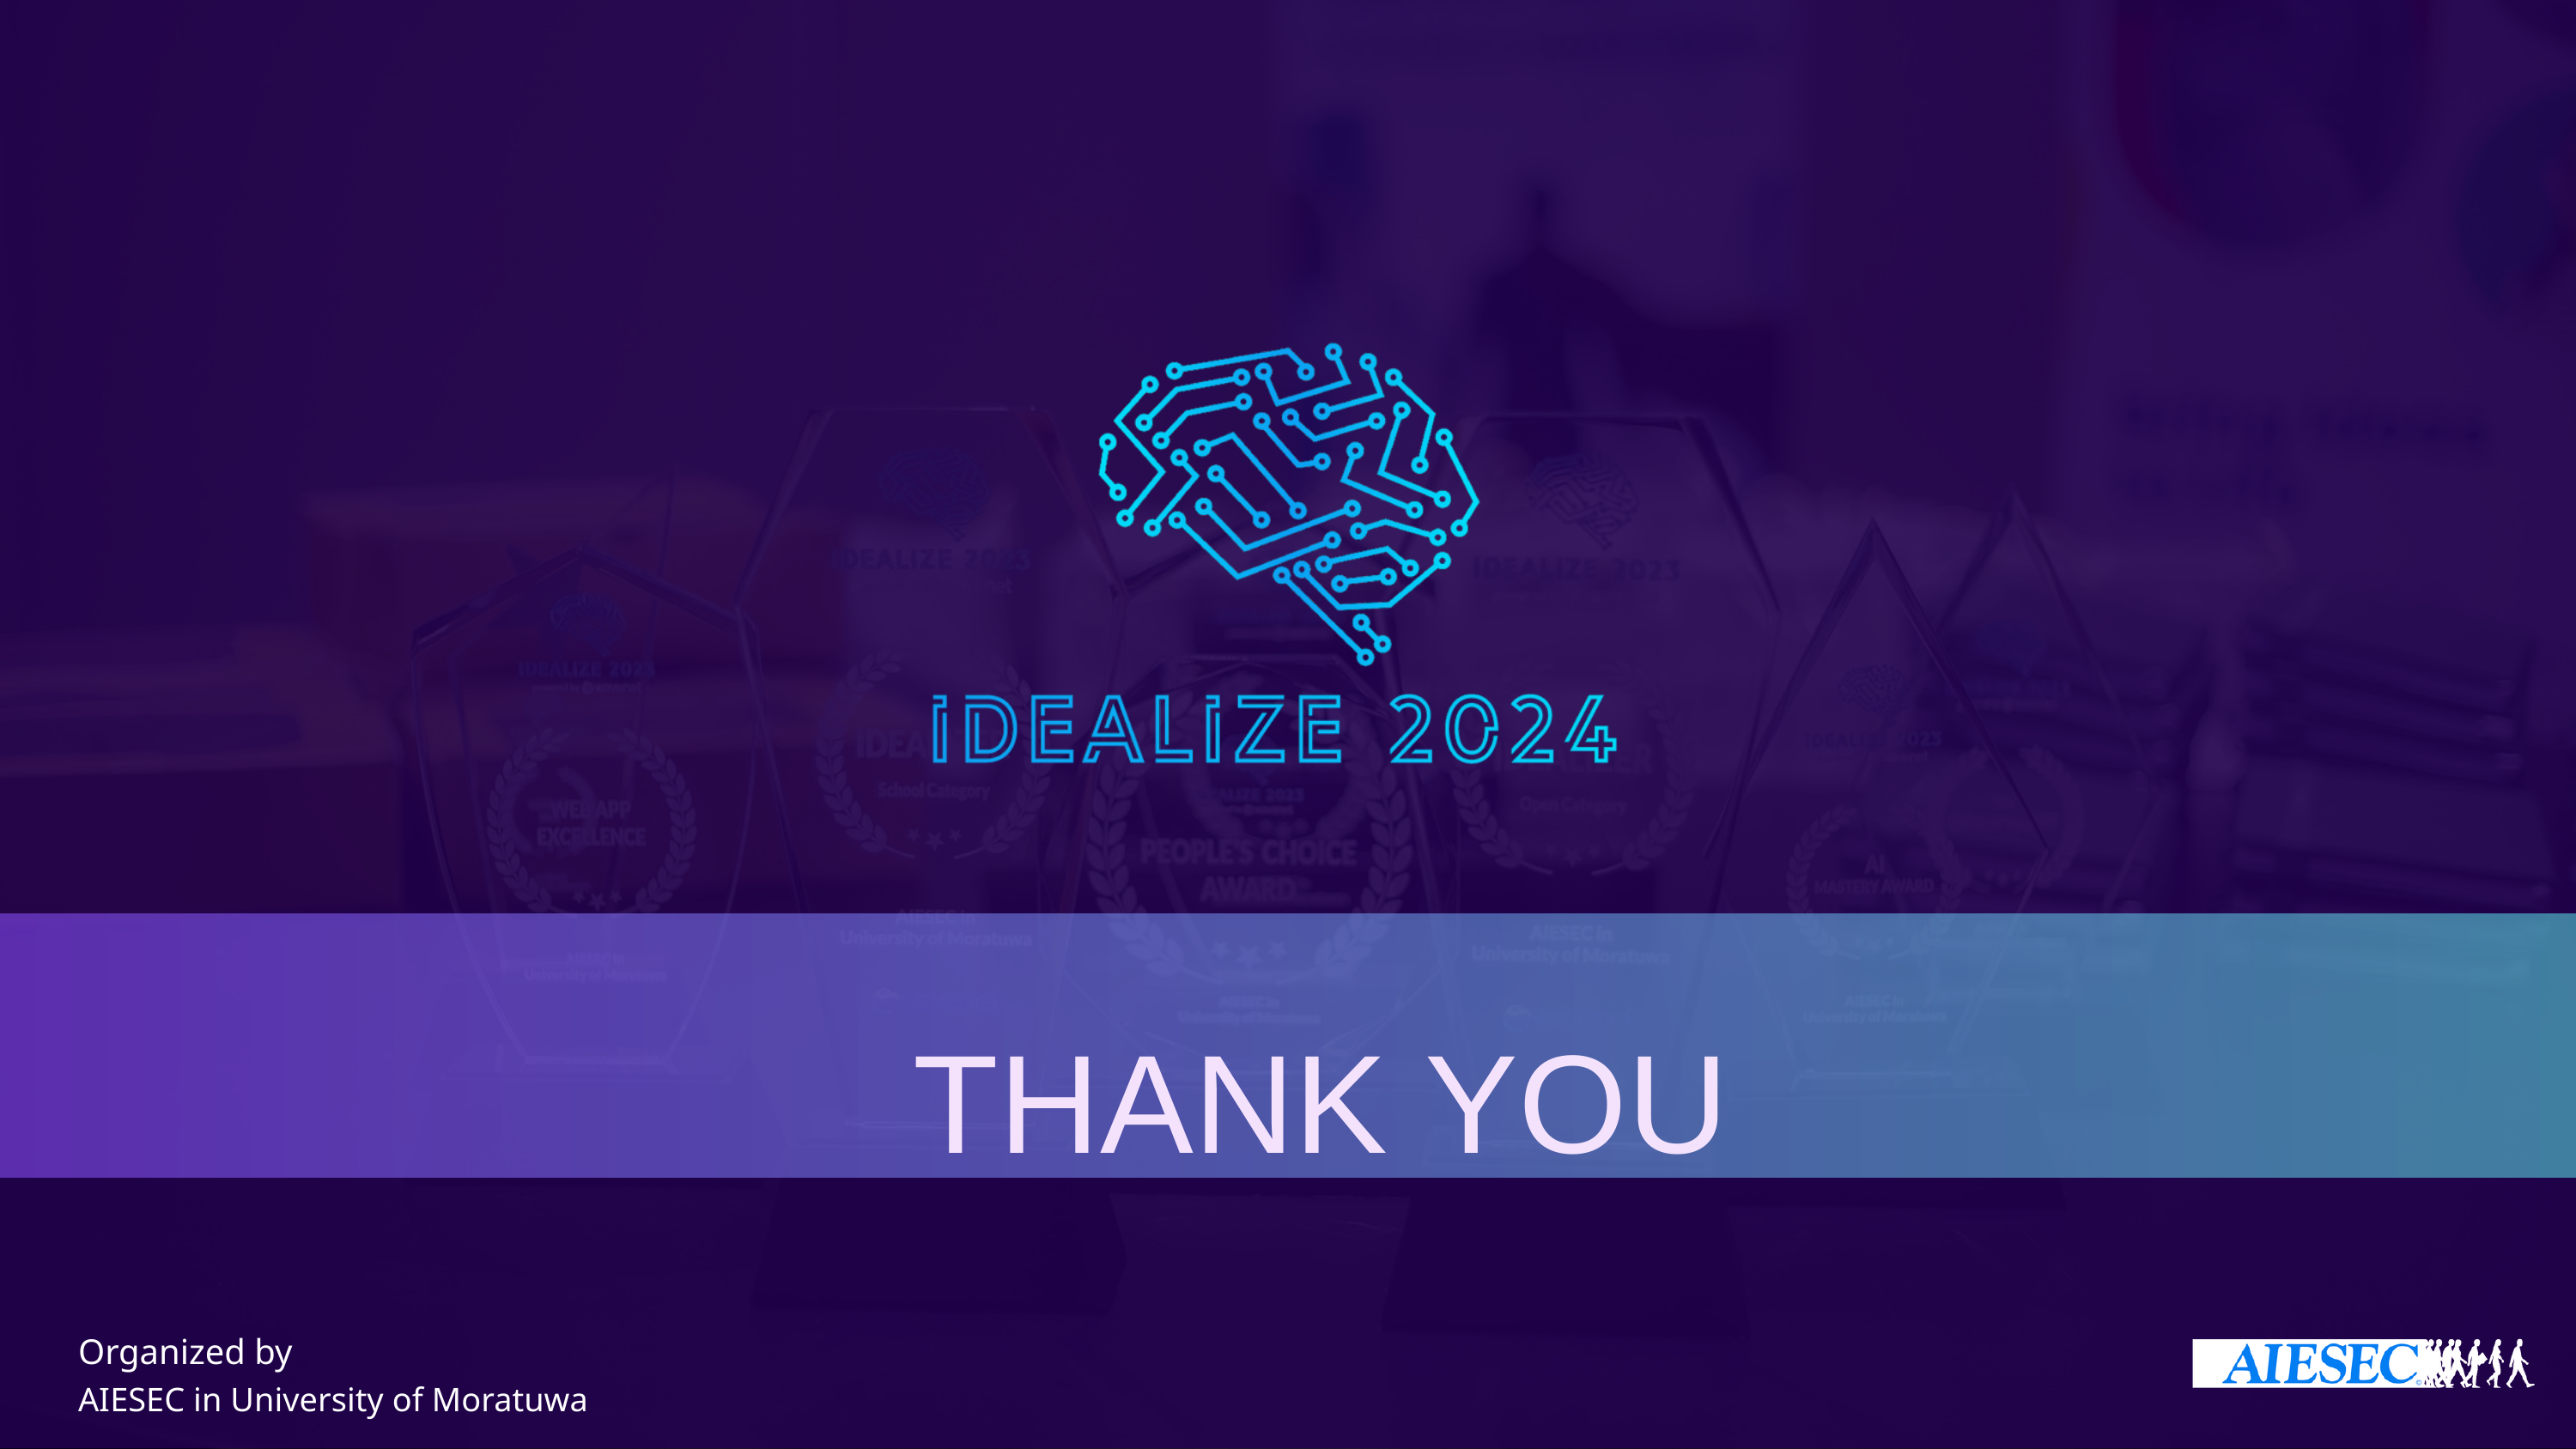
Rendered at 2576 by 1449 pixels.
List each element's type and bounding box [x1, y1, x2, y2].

text_box [0, 912, 2576, 1179]
text_box [0, 1188, 2576, 1449]
text_box [0, 0, 2576, 912]
